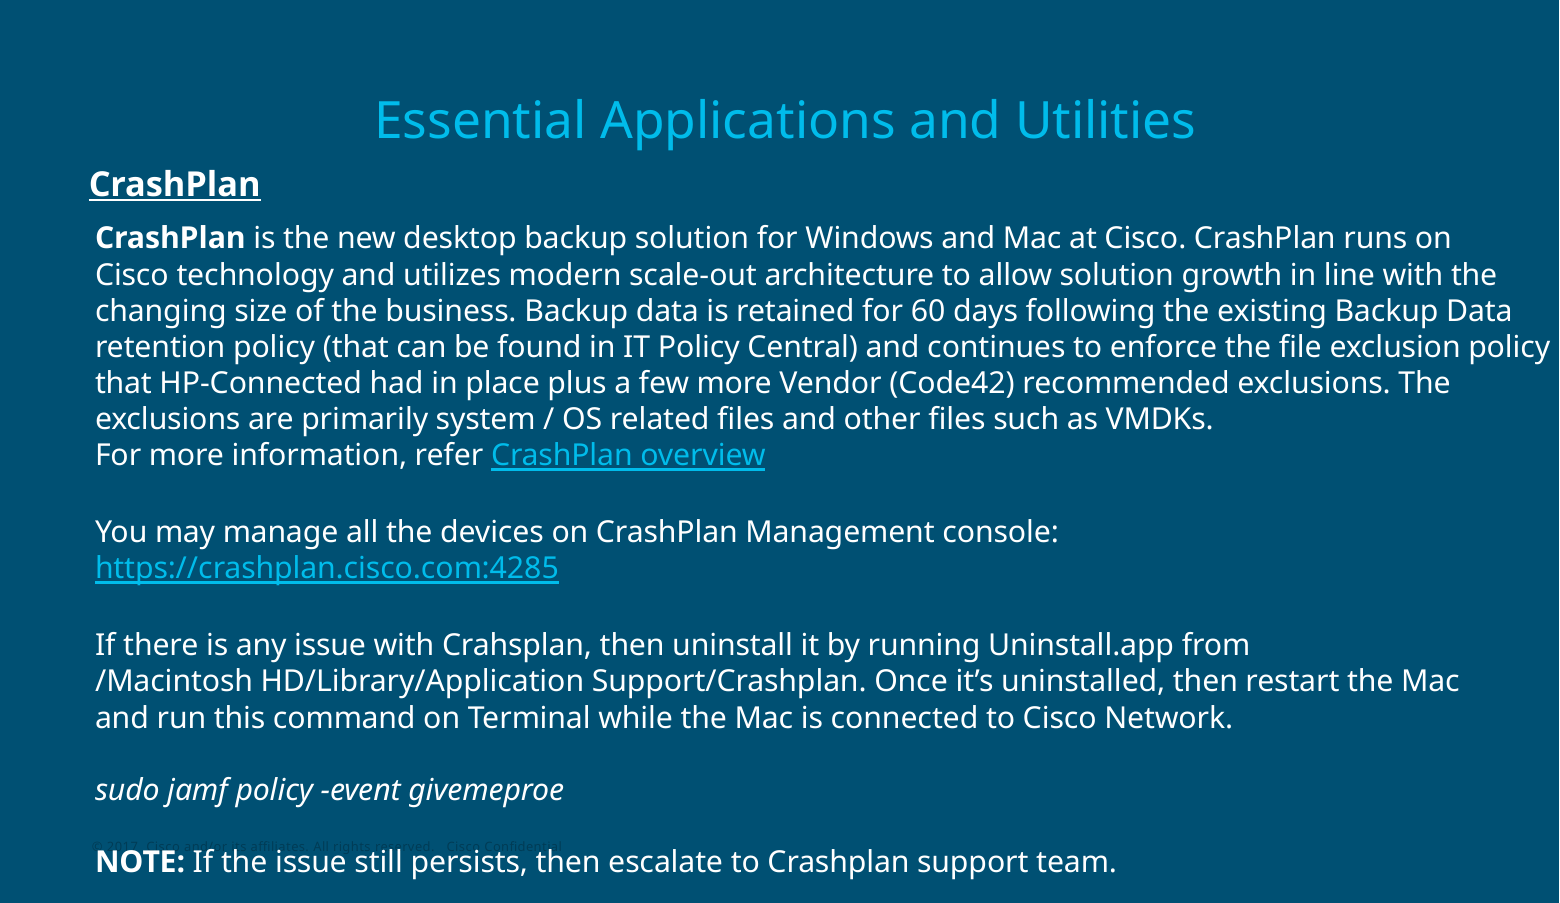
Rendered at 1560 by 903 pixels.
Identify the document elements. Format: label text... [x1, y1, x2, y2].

title Essential Applications and Utilities [74, 59, 1498, 189]
text_box CrashPlan [74, 154, 276, 211]
text_box CrashPlan is the new desktop backup solution for Windows and Mac at Cisco. CrashPlan runs on Cisco technology and utilizes modern scale-out architecture to allow solution growth in line with the changing size of the business. Backup data is retained for 60 days following the existing Backup Data retention policy (that can be found in IT Policy Central) and continues to enforce the file exclusion policy that HP-Connected had in place plus a few more Vendor (Code42) recommended exclusions. The exclusions are primarily system / OS related files and other files such as VMDKs. For more information, refer CrashPlan overview You may manage all the devices on CrashPlan Management console: https://crashplan.cisco.com:4285 If there is any issue with Crahsplan, then uninstall it by running Uninstall.app from /Macintosh HD/Library/Application Support/Crashplan. Once it’s uninstalled, then restart the Mac and run this command on Terminal while the Mac is connected to Cisco Network. sudo jamf policy -event givemeproe NOTE: If the issue still persists, then escalate to Crashplan support team. [80, 211, 1560, 887]
